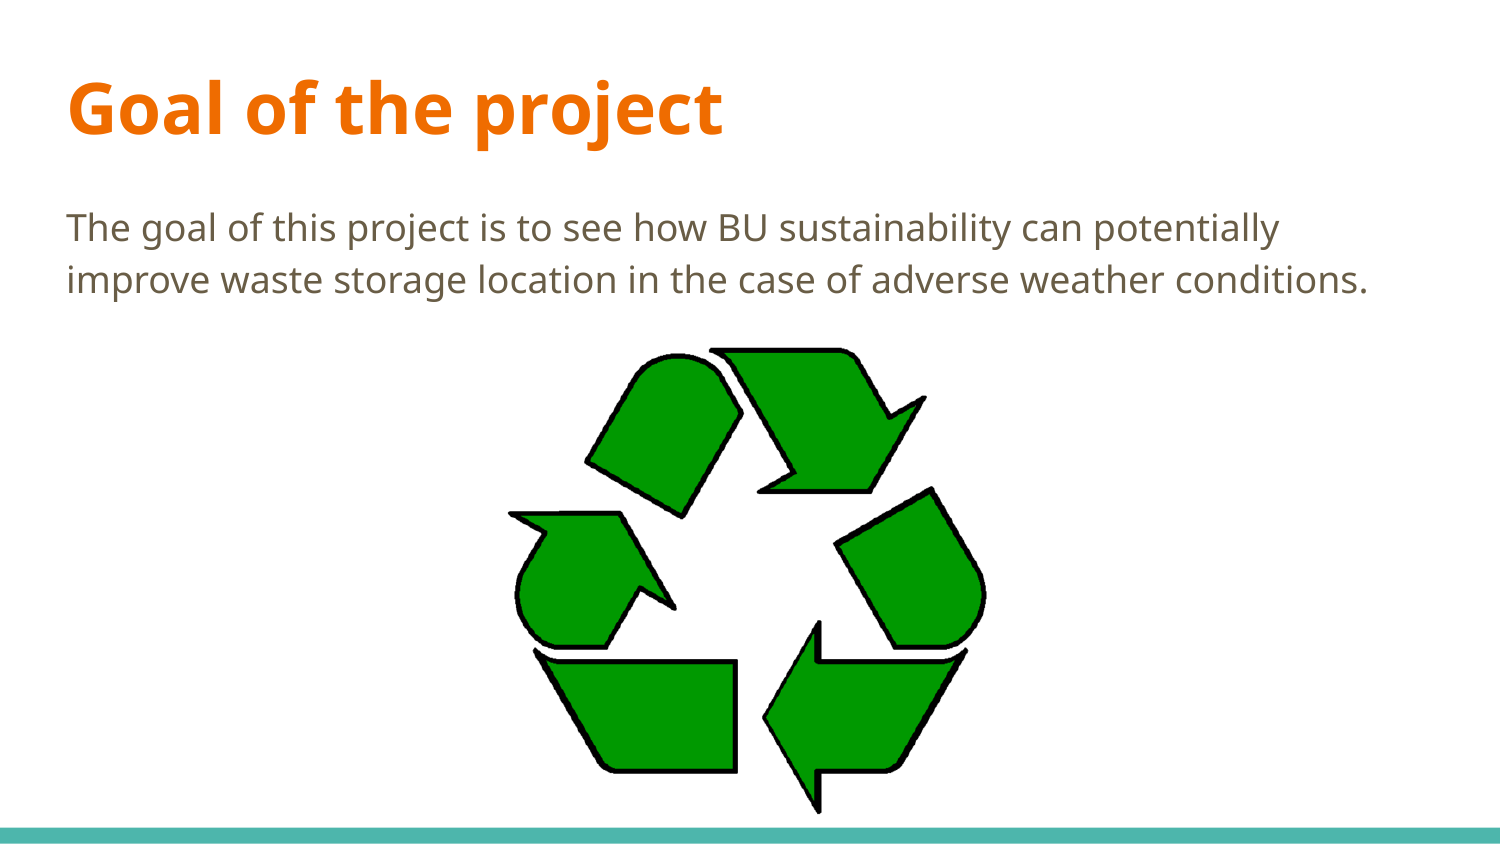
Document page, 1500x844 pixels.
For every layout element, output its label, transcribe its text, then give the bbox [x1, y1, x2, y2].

picture [492, 303, 1008, 819]
list The goal of this project is to see how BU sustainability can potentially improve waste storage location in the case of adverse weather conditions. [51, 182, 1449, 725]
title Goal of the project [51, 48, 1449, 164]
